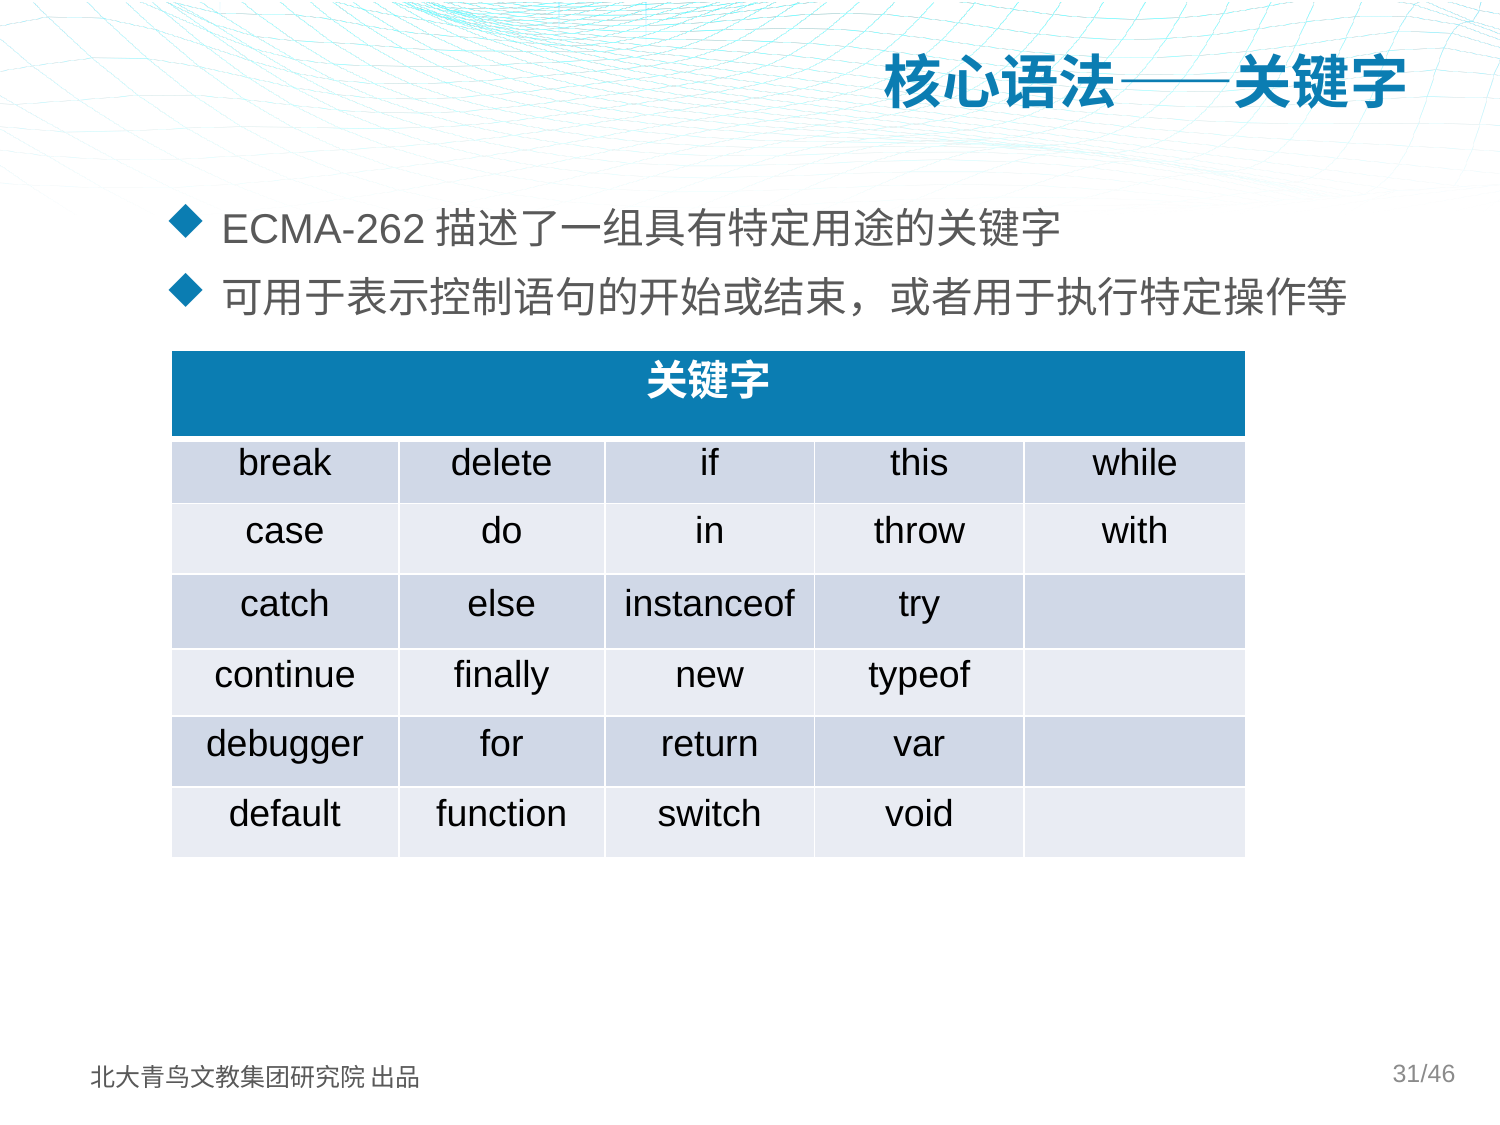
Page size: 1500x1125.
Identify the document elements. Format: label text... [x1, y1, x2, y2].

table_cell typeof [815, 650, 1023, 715]
table_cell void [815, 788, 1023, 857]
table_cell if [606, 442, 814, 503]
table_cell while [1025, 442, 1245, 503]
table_cell switch [606, 788, 814, 857]
table_cell throw [815, 504, 1023, 573]
table_cell for [400, 717, 604, 786]
picture [0, 2, 1500, 215]
table_cell [1025, 717, 1245, 786]
table_header 关键字 [172, 351, 1245, 436]
table_cell delete [400, 442, 604, 503]
table_cell break [172, 442, 398, 503]
title 核心语法——关键字 [150, 45, 1424, 114]
table_cell in [606, 504, 814, 573]
table_cell else [400, 575, 604, 648]
table_cell [1025, 575, 1245, 648]
table_cell with [1025, 504, 1245, 573]
table_cell [1025, 788, 1245, 857]
table_cell instanceof [606, 575, 814, 648]
table_cell finally [400, 650, 604, 715]
table_cell default [172, 788, 398, 857]
slide_number 31/46 [1120, 1042, 1471, 1103]
table_cell try [815, 575, 1023, 648]
table_cell debugger [172, 717, 398, 786]
table_cell continue [172, 650, 398, 715]
table_cell case [172, 504, 398, 573]
table_cell do [400, 504, 604, 573]
table_cell function [400, 788, 604, 857]
table_cell this [815, 442, 1023, 503]
list ECMA-262描述了一组具有特定用途的关键字 可用于表示控制语句的开始或结束，或者用于执行特定操作等 [150, 184, 1424, 894]
table_cell new [606, 650, 814, 715]
table_cell catch [172, 575, 398, 648]
table_cell var [815, 717, 1023, 786]
table_cell return [606, 717, 814, 786]
table_cell [1025, 650, 1245, 715]
